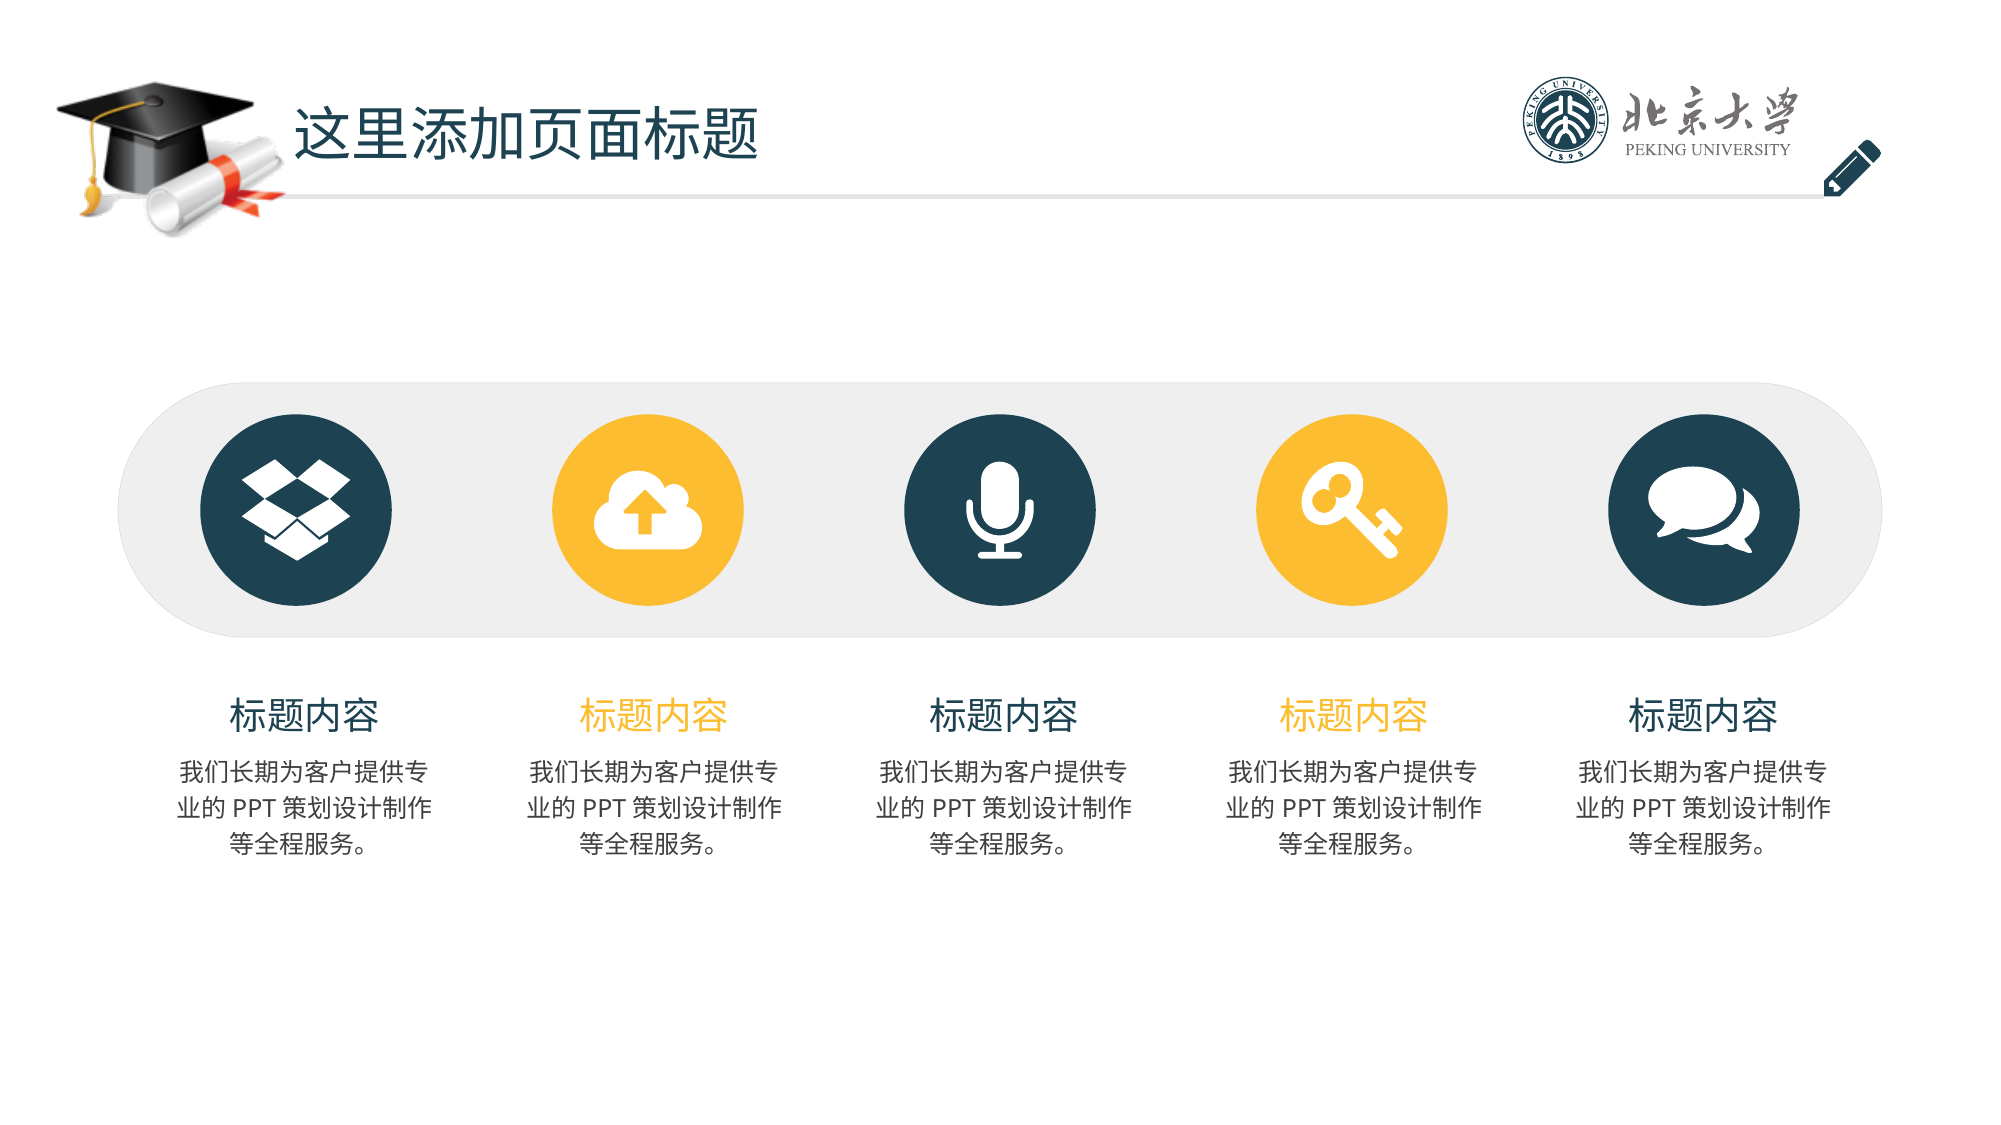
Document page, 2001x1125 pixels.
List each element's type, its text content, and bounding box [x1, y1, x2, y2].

text_box 我们长期为客户提供专业的PPT策划设计制作等全程服务。 [1553, 743, 1855, 867]
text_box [1256, 414, 1448, 606]
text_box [904, 414, 1096, 606]
text_box 标题内容 [1598, 684, 1810, 745]
text_box 我们长期为客户提供专业的PPT策划设计制作等全程服务。 [1203, 743, 1505, 867]
text_box 标题内容 [899, 684, 1110, 745]
text_box [116, 381, 1884, 639]
text_box 标题内容 [1248, 684, 1460, 745]
text_box 我们长期为客户提供专业的PPT策划设计制作等全程服务。 [153, 743, 456, 867]
picture [0, 55, 312, 244]
text_box 我们长期为客户提供专业的PPT策划设计制作等全程服务。 [853, 743, 1155, 867]
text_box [552, 414, 744, 606]
text_box 我们长期为客户提供专业的PPT策划设计制作等全程服务。 [503, 743, 806, 867]
text_box 标题内容 [199, 684, 410, 745]
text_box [1608, 414, 1800, 606]
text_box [200, 414, 392, 606]
text_box 这里添加页面标题 [278, 89, 807, 176]
text_box 标题内容 [549, 684, 760, 745]
